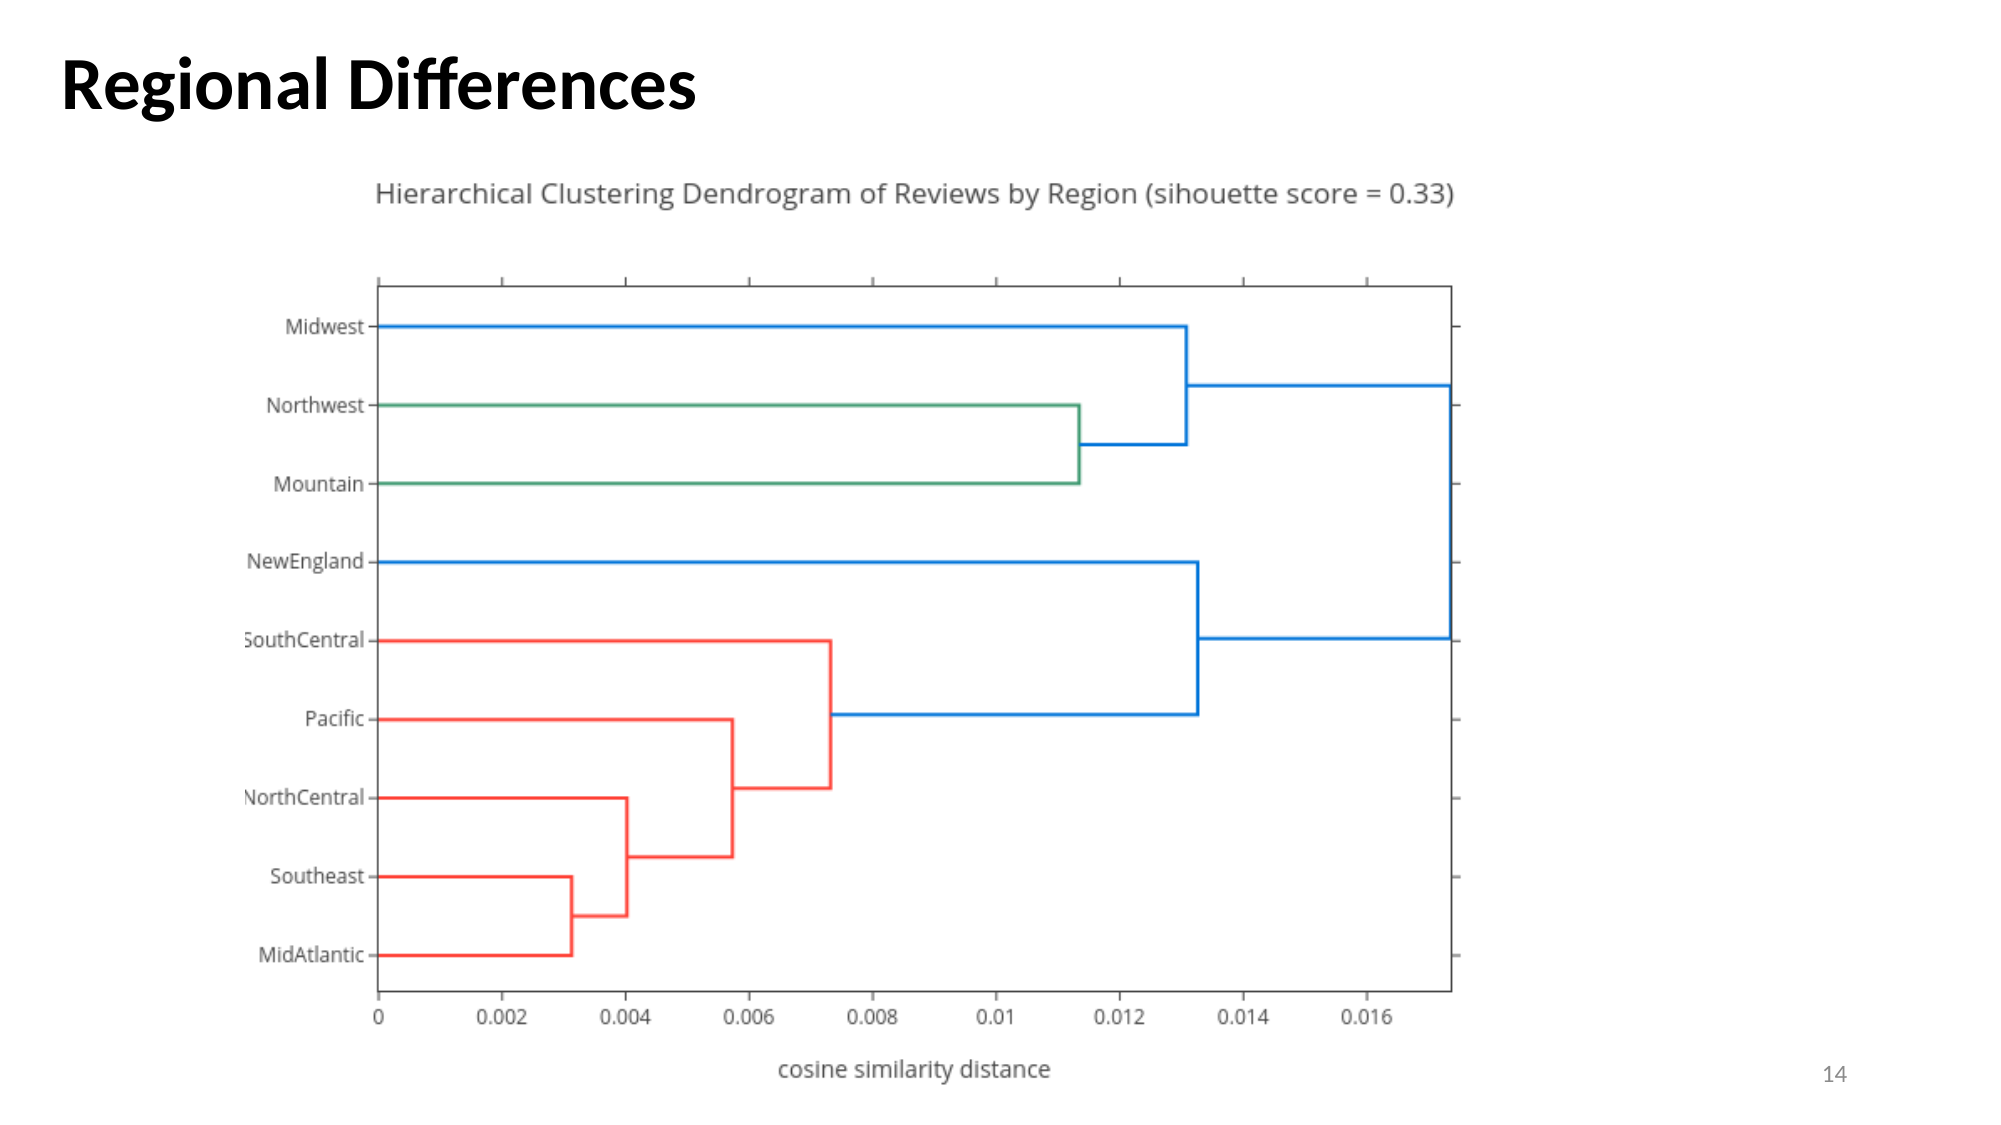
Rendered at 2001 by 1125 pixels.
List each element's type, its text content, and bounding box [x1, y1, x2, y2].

picture [245, 120, 1585, 1125]
text_box Regional Differences [47, 37, 1863, 169]
slide_number 13 [1585, 1042, 1863, 1103]
